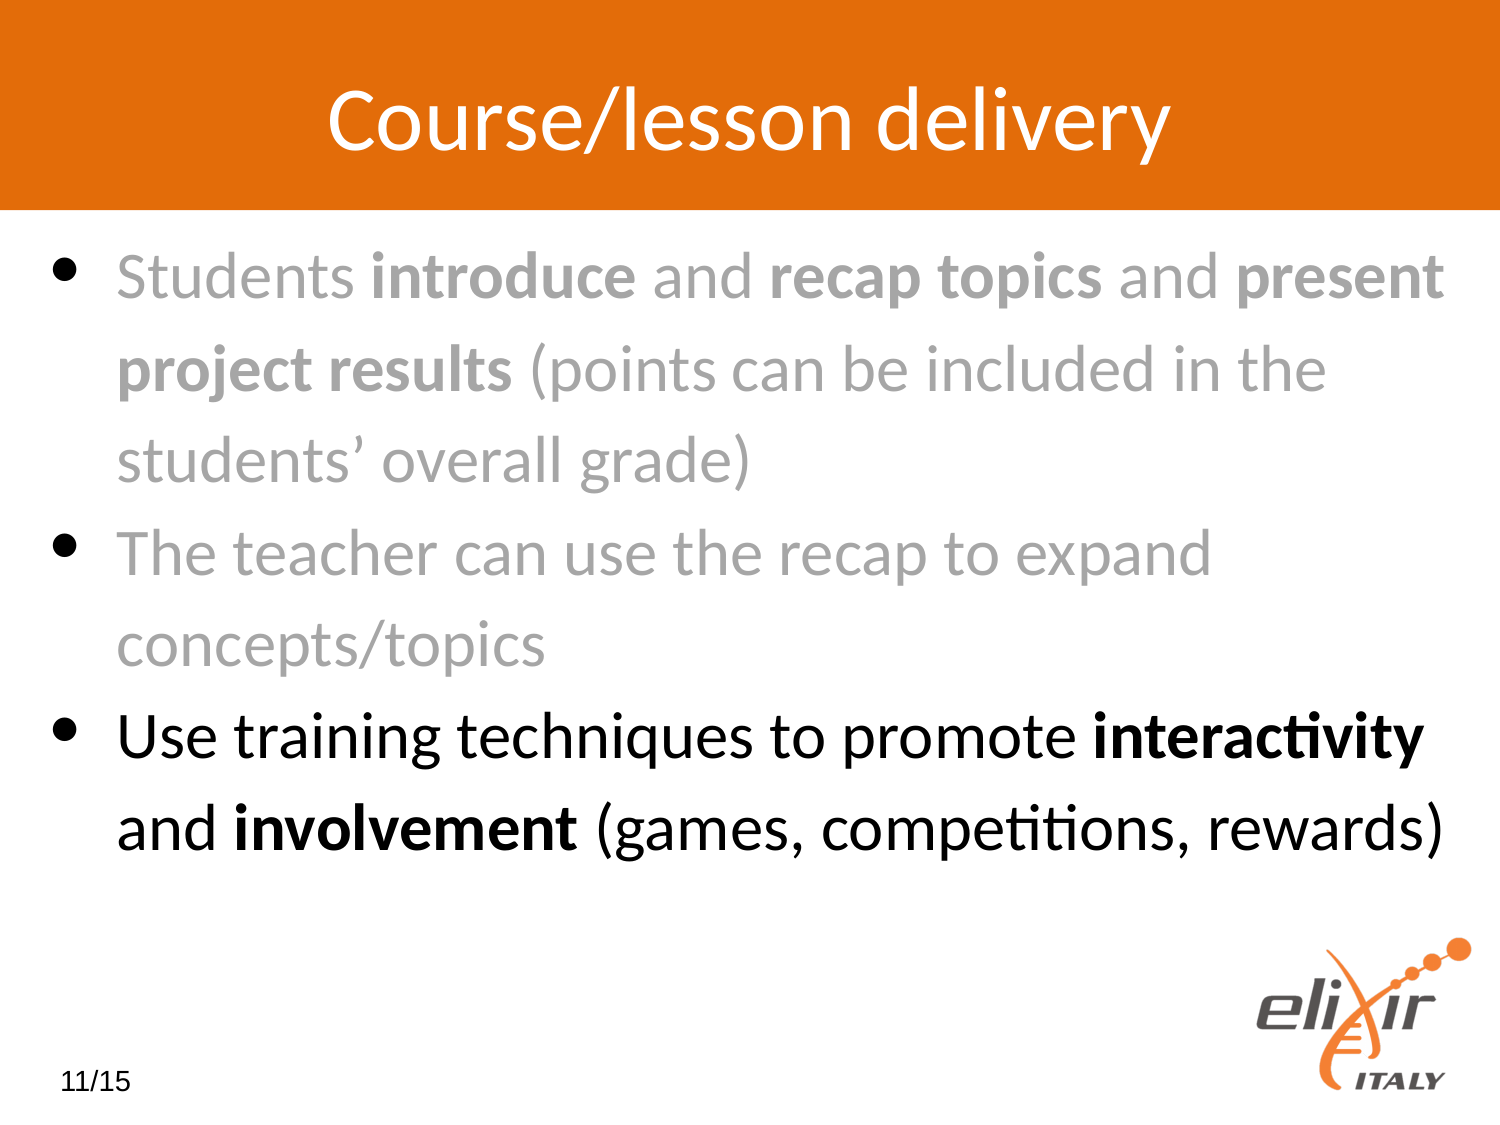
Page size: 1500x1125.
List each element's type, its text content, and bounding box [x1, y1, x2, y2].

picture [1229, 914, 1500, 1125]
list Students introduce and recap topics and present project results (points can be included in the students’ overall grade) The teacher can use the recap to expand concepts/topics Use training techniques to promote interactivity and involvement (games, competitions, rewards) [26, 205, 1489, 1019]
text_box [0, 0, 1500, 211]
title Course/lesson delivery [75, 20, 1425, 205]
text_box 11/15 [45, 1055, 147, 1105]
